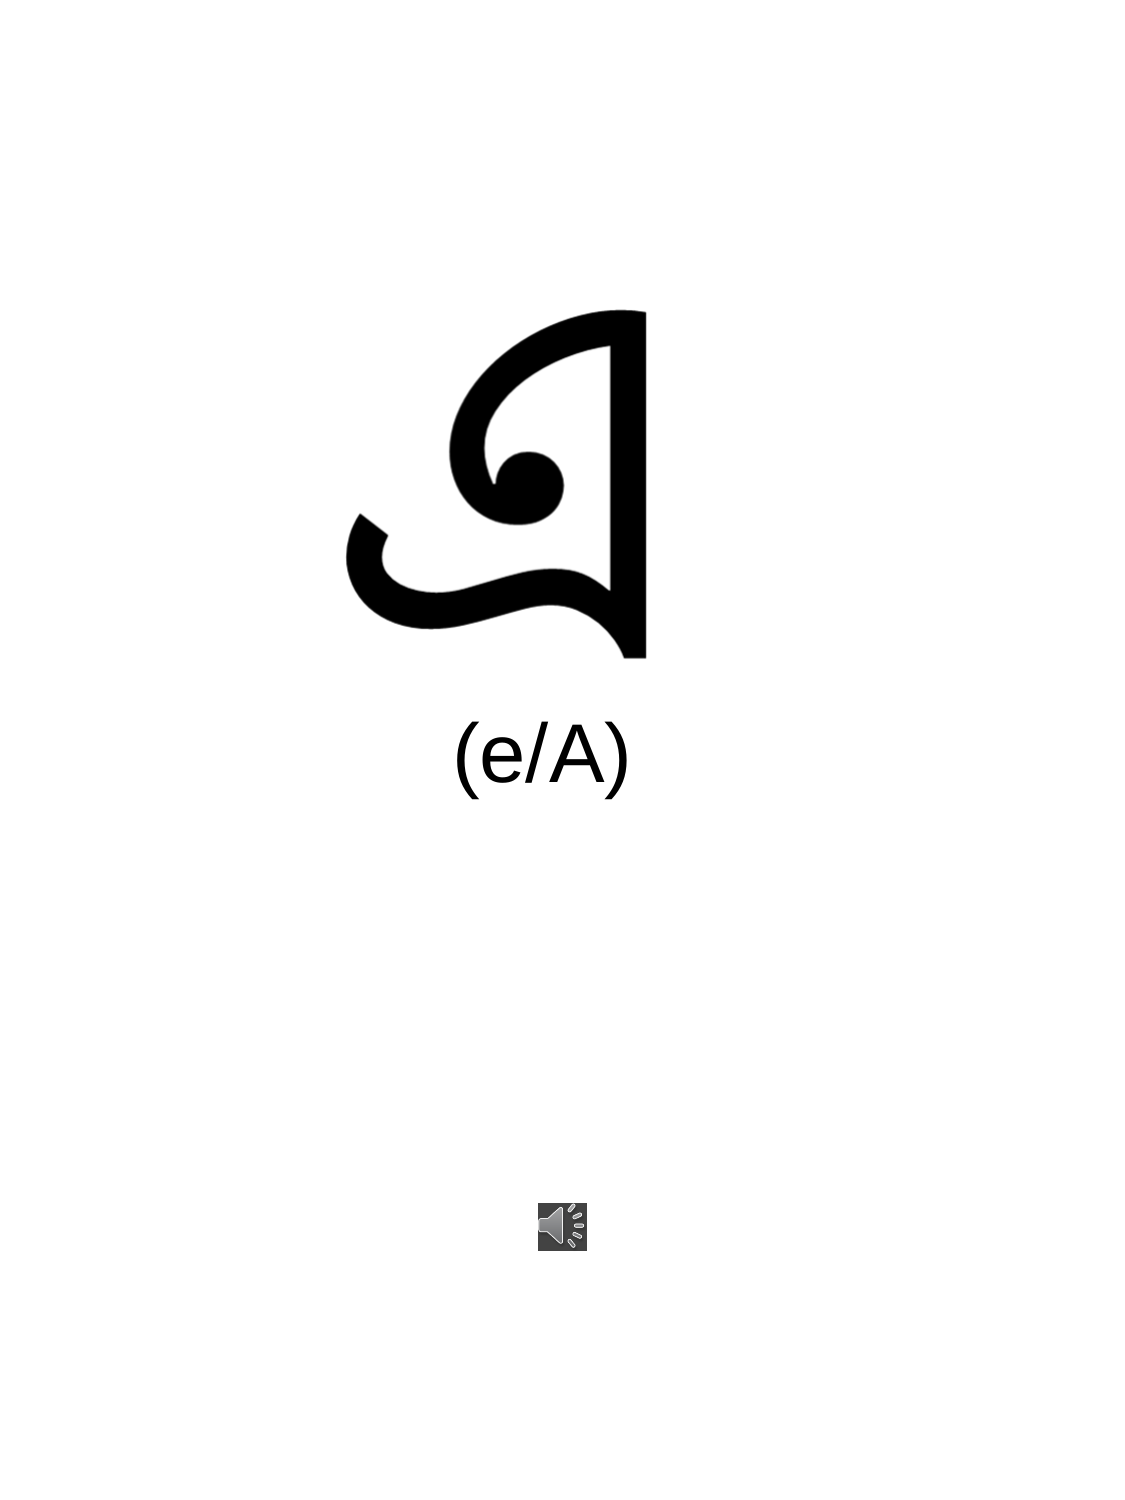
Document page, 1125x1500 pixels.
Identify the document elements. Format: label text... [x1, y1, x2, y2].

text_box (e/A) [321, 691, 648, 807]
picture [537, 1201, 588, 1253]
picture [331, 297, 665, 675]
